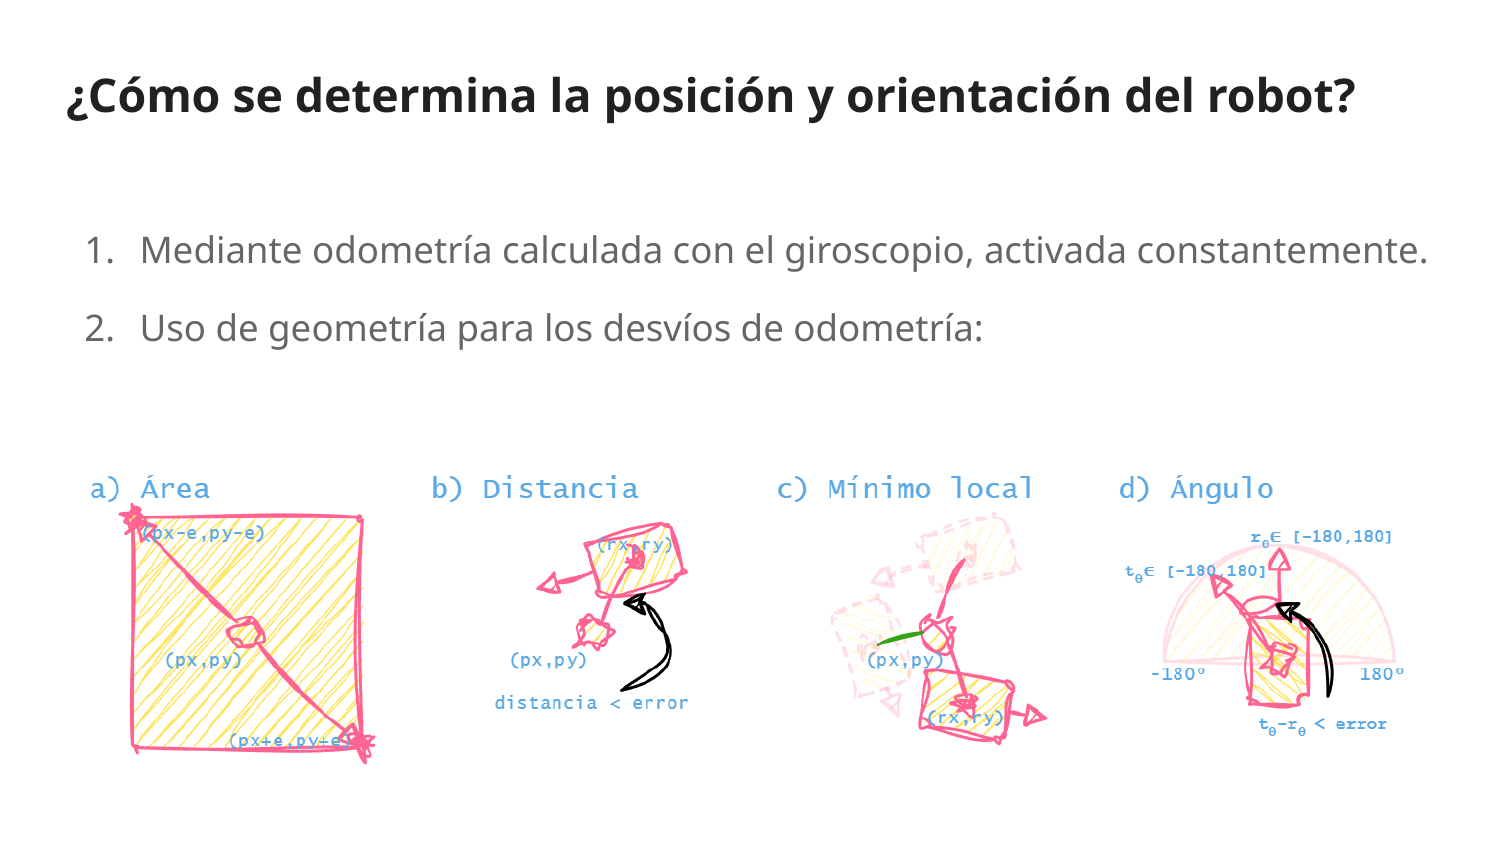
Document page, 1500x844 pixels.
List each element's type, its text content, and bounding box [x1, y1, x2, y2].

list Mediante odometría calculada con el giroscopio, activada constantemente. Uso de geometría para los desvíos de odometría: [51, 201, 1449, 422]
picture [46, 443, 1454, 770]
title ¿Cómo se determina la posición y orientación del robot? [51, 48, 1449, 180]
